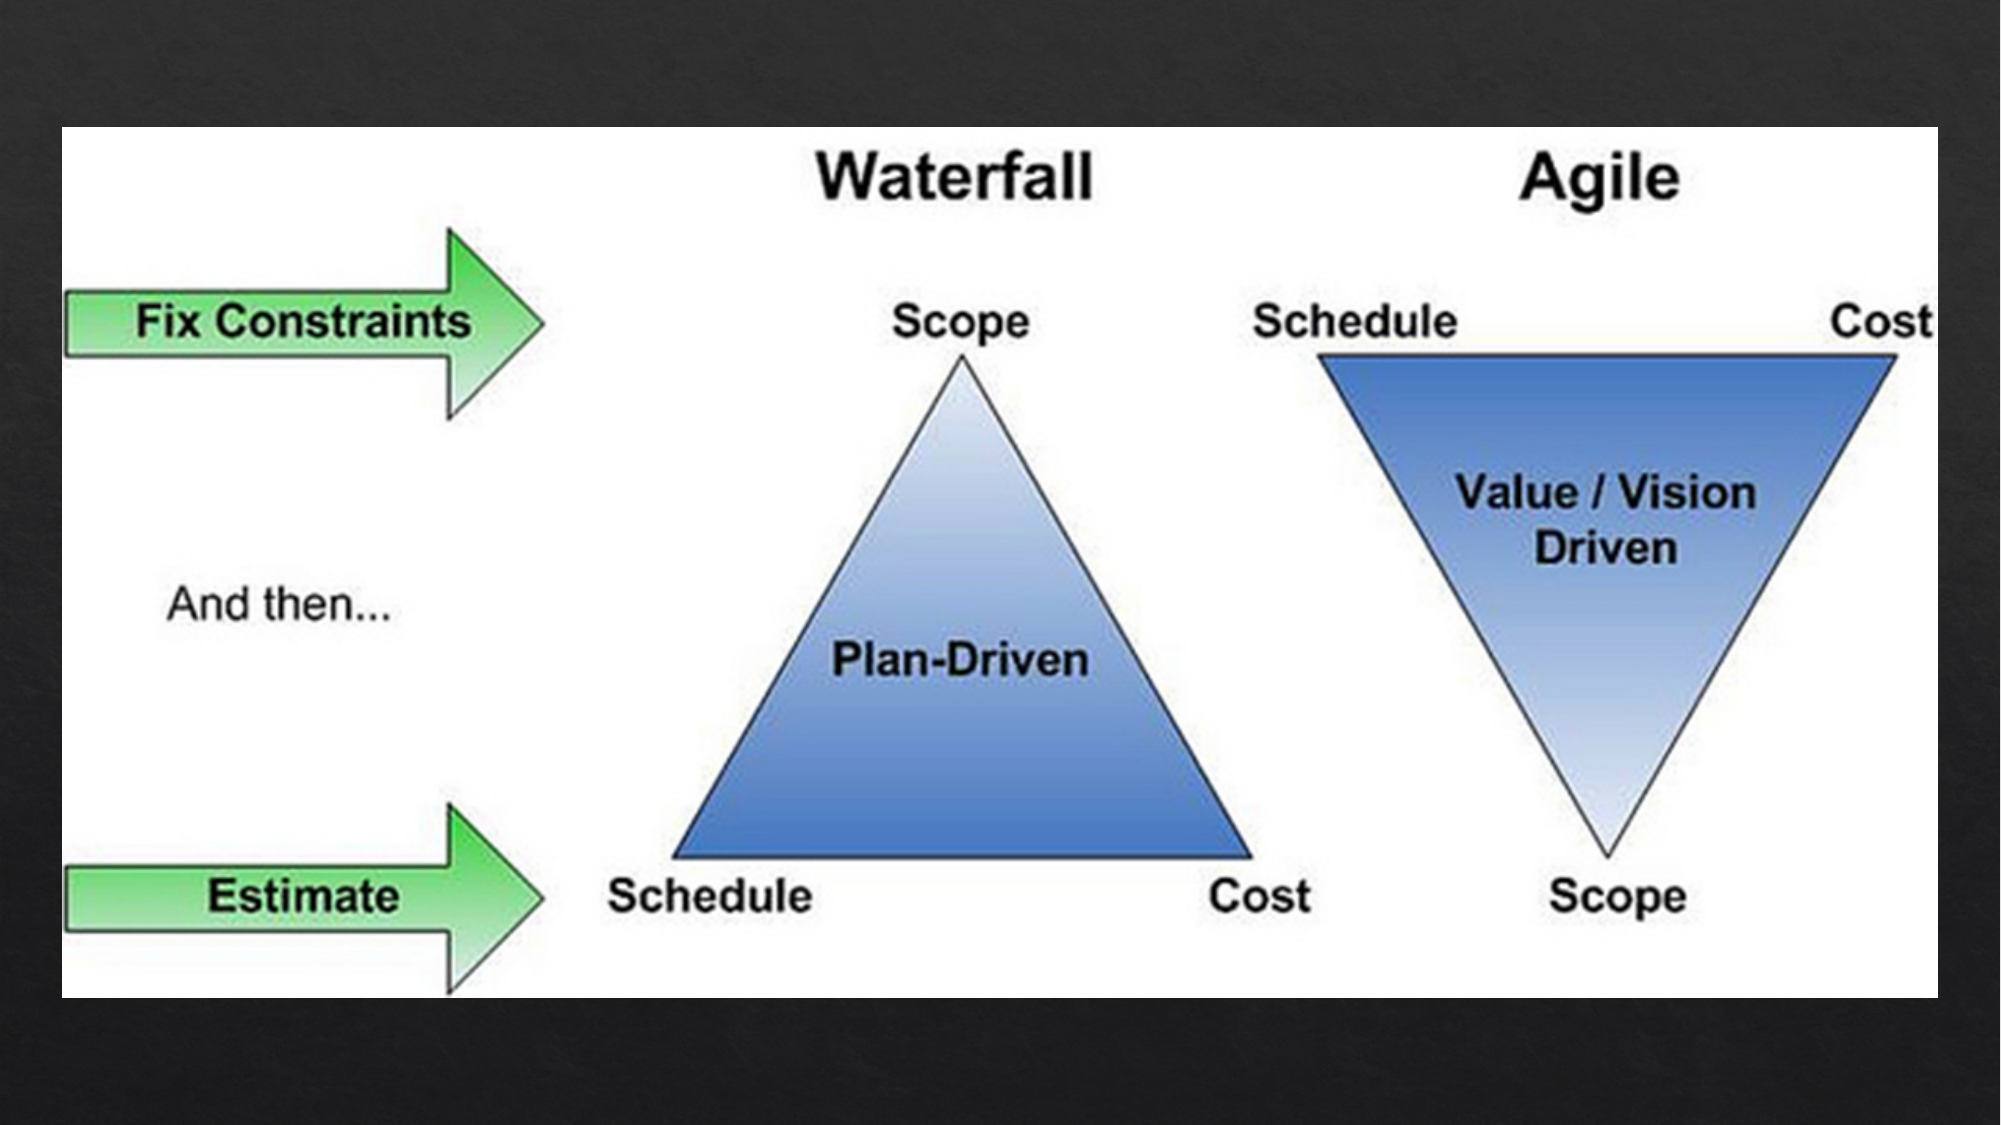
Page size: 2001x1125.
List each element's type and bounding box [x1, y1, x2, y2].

picture [62, 127, 1938, 998]
